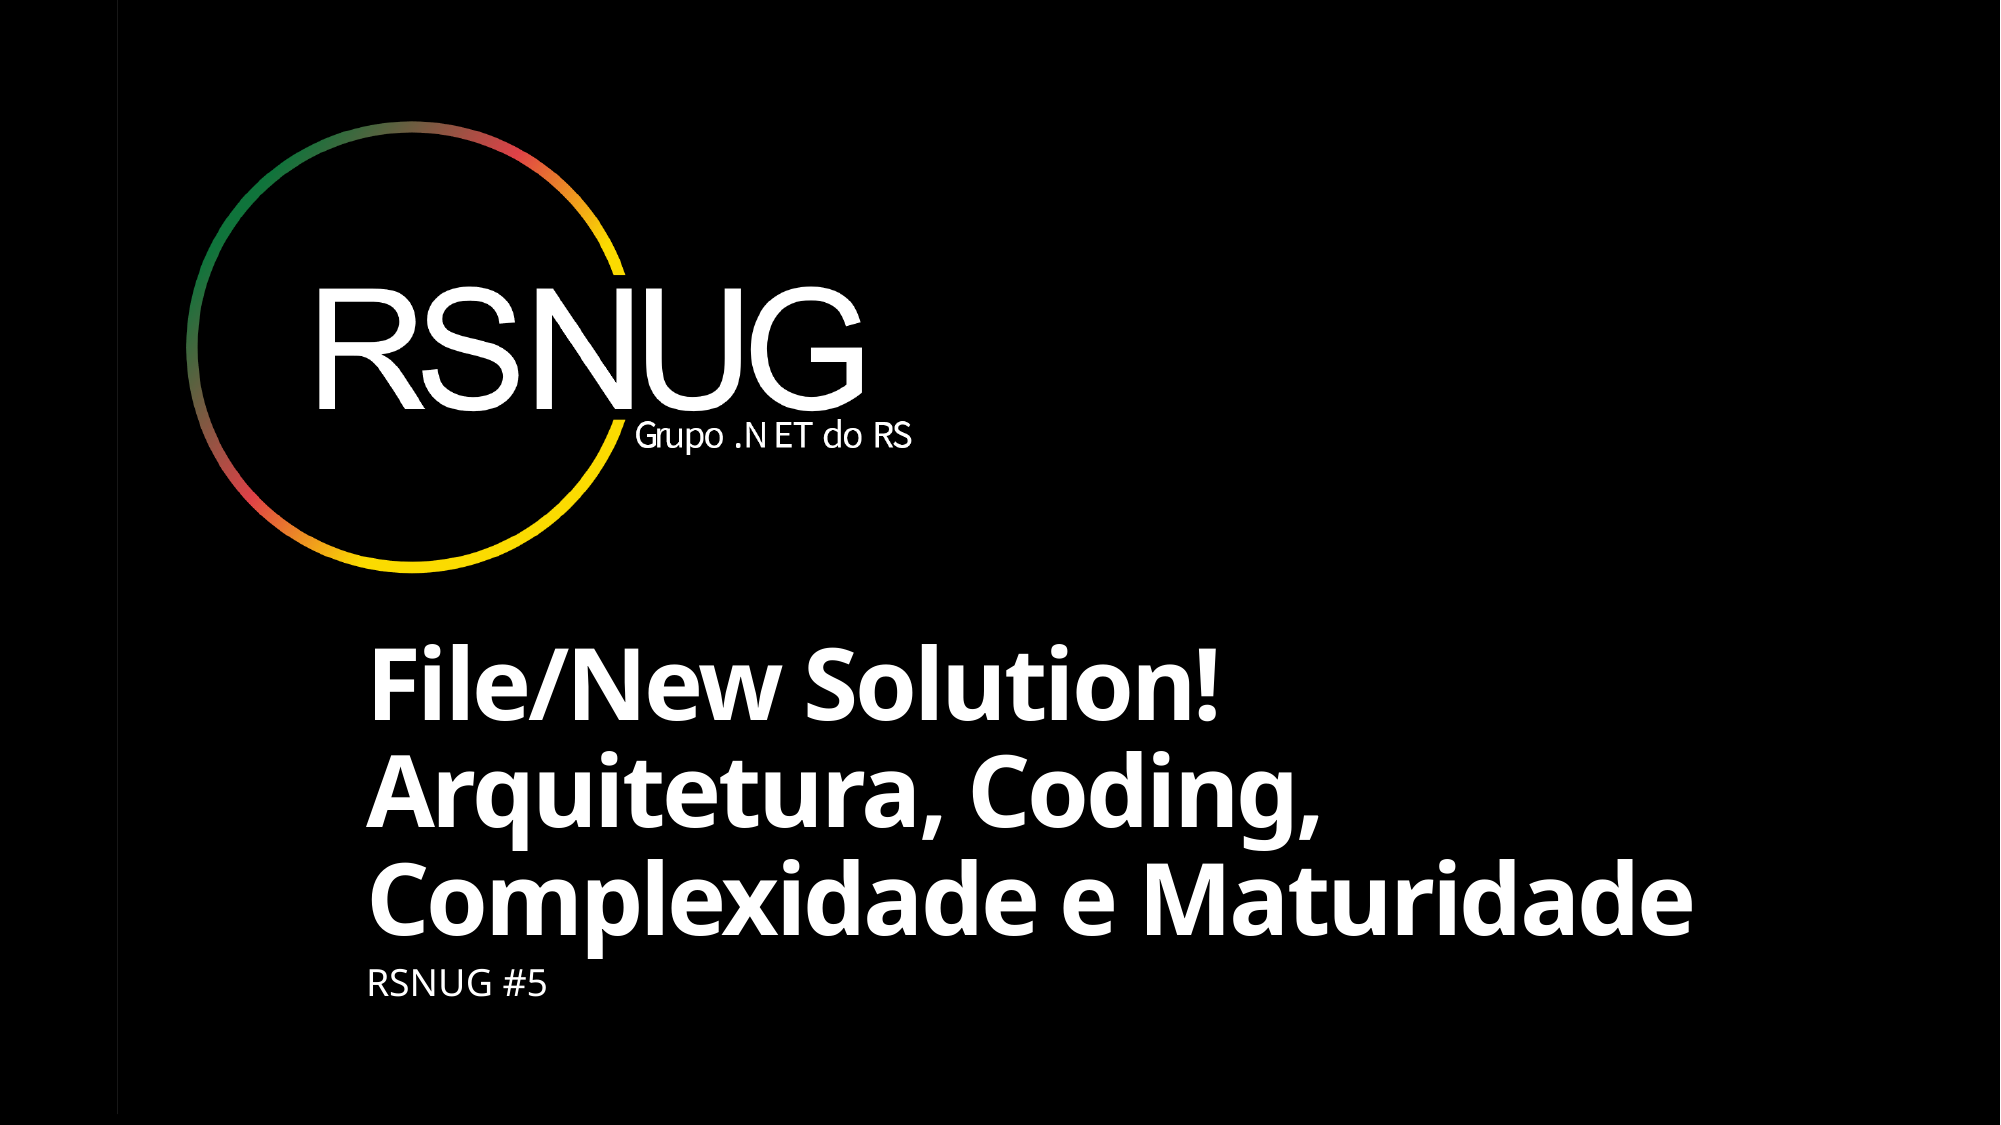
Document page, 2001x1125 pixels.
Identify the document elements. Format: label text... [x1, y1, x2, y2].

title File/New Solution! Arquitetura, Coding, Complexidade e Maturidade [366, 602, 1955, 989]
subtitle RSNUG #5 [366, 963, 1214, 1077]
picture [119, 46, 961, 642]
